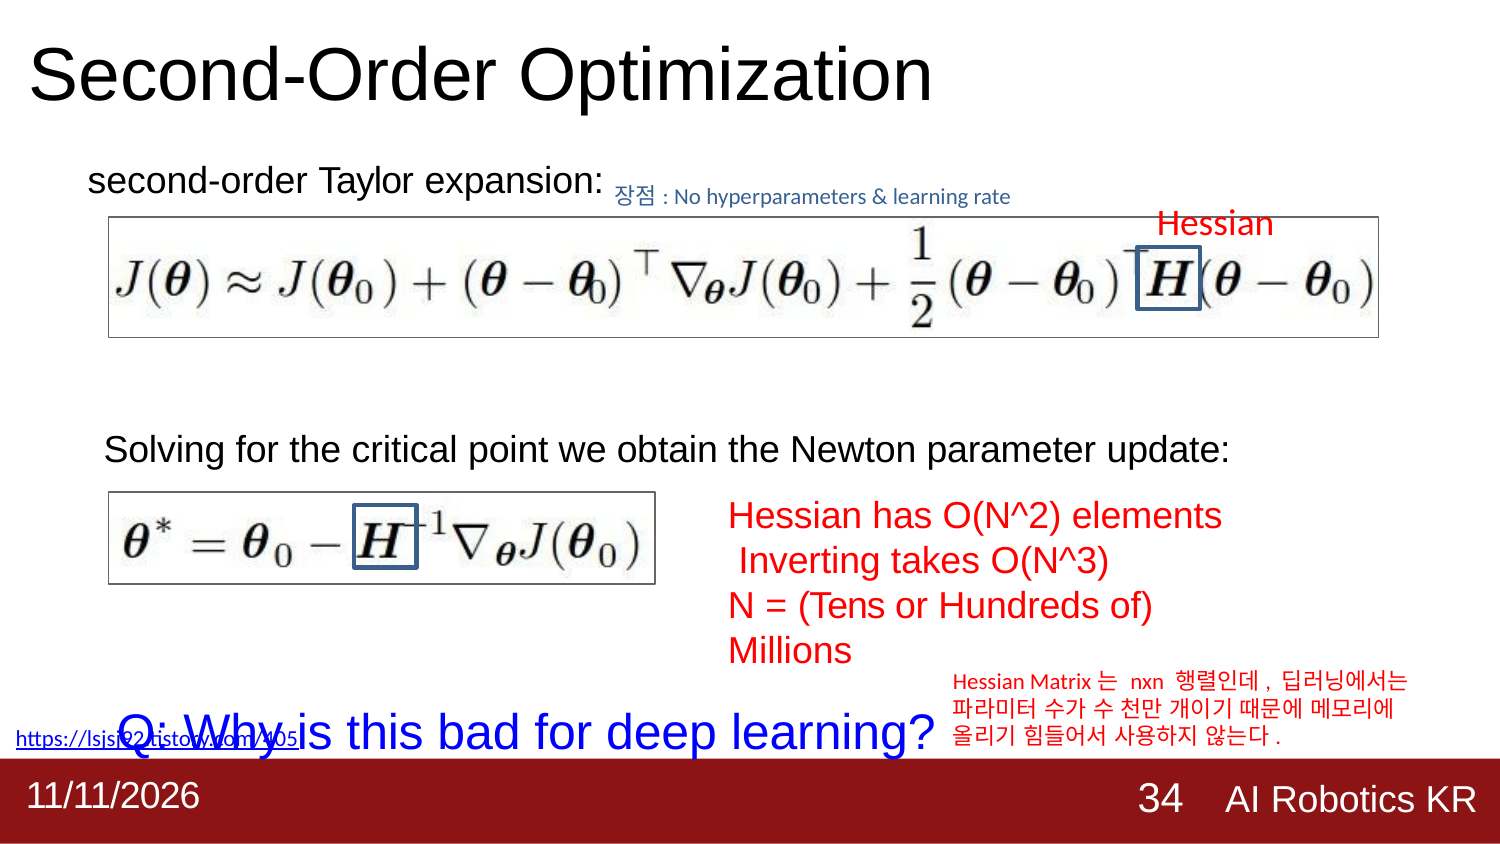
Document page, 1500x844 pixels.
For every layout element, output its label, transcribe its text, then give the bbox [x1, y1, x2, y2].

text_box https://lsjsj92.tistory.com/405 [0, 716, 314, 759]
text_box Hessian [1142, 217, 1330, 251]
text_box second-order Taylor expansion: [85, 167, 613, 201]
footer AI Robotics KR [1223, 771, 1484, 817]
slide_number 34 [1122, 773, 1189, 824]
text_box [108, 217, 1379, 338]
text_box [1135, 245, 1202, 311]
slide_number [23, 772, 761, 819]
text_box [352, 503, 419, 570]
text_box 장점: No hyperparameters & learning rate [599, 174, 1459, 217]
text_box Hessian Matrix는 nxn 행렬인데, 딥러닝에서는 파라미터 수가 수 천만 개이기 때문에 메모리에 올리기 힘들어서 사용하지 않는다. [938, 659, 1439, 757]
text_box Solving for the critical point we obtain the Newton parameter update: Hessian has O(N^2) elements Inverting takes O(N^3) N = (Tens or Hundreds of) Millions Q: Why is this bad for deep learning? [101, 402, 1298, 760]
title Second-Order Optimization [26, 23, 938, 167]
